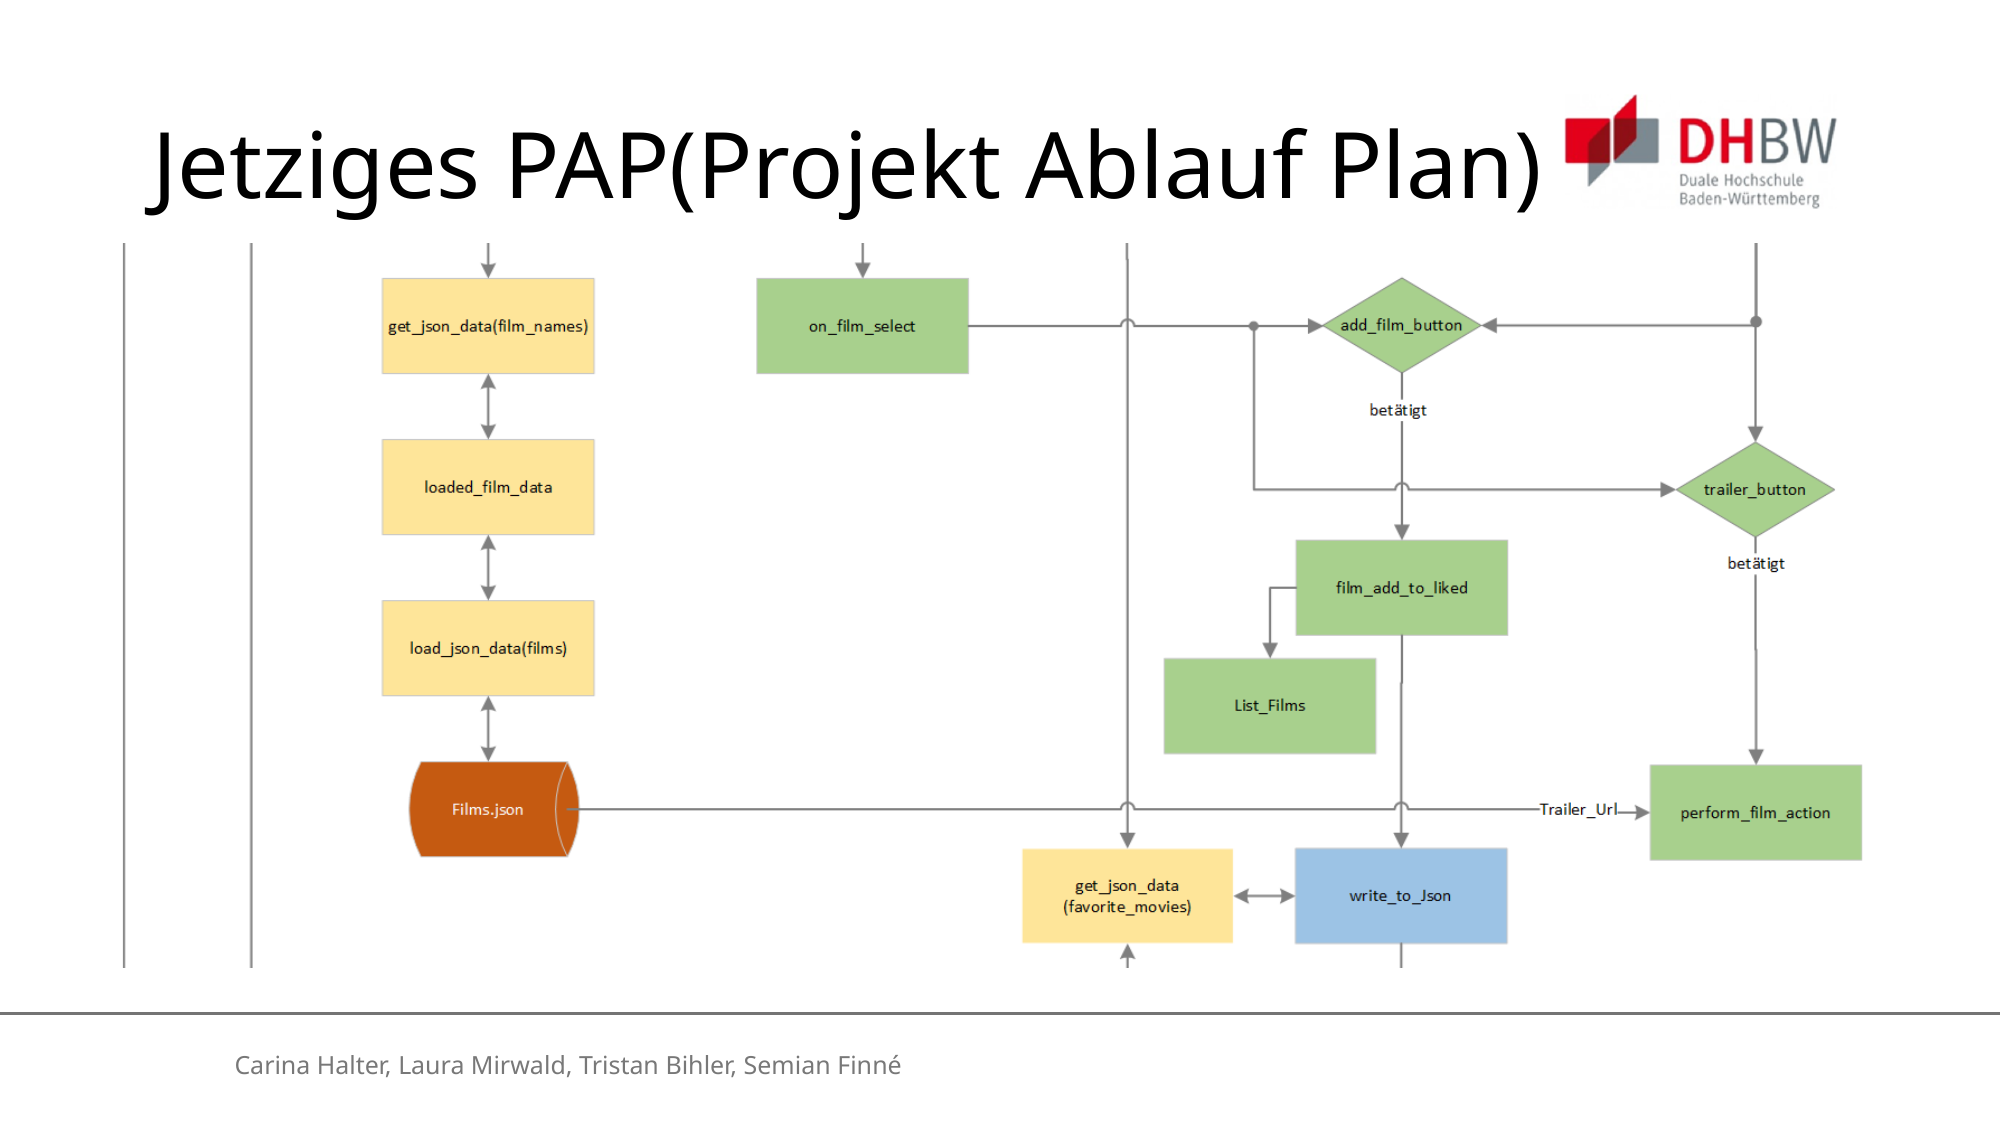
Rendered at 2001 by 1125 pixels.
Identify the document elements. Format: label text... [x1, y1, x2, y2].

title Jetziges PAP(Projekt Ablauf Plan) [137, 59, 1863, 242]
picture [121, 242, 1863, 968]
footer Carina Halter, Laura Mirwald, Tristan Bihler, Semian Finné [137, 1036, 1000, 1097]
